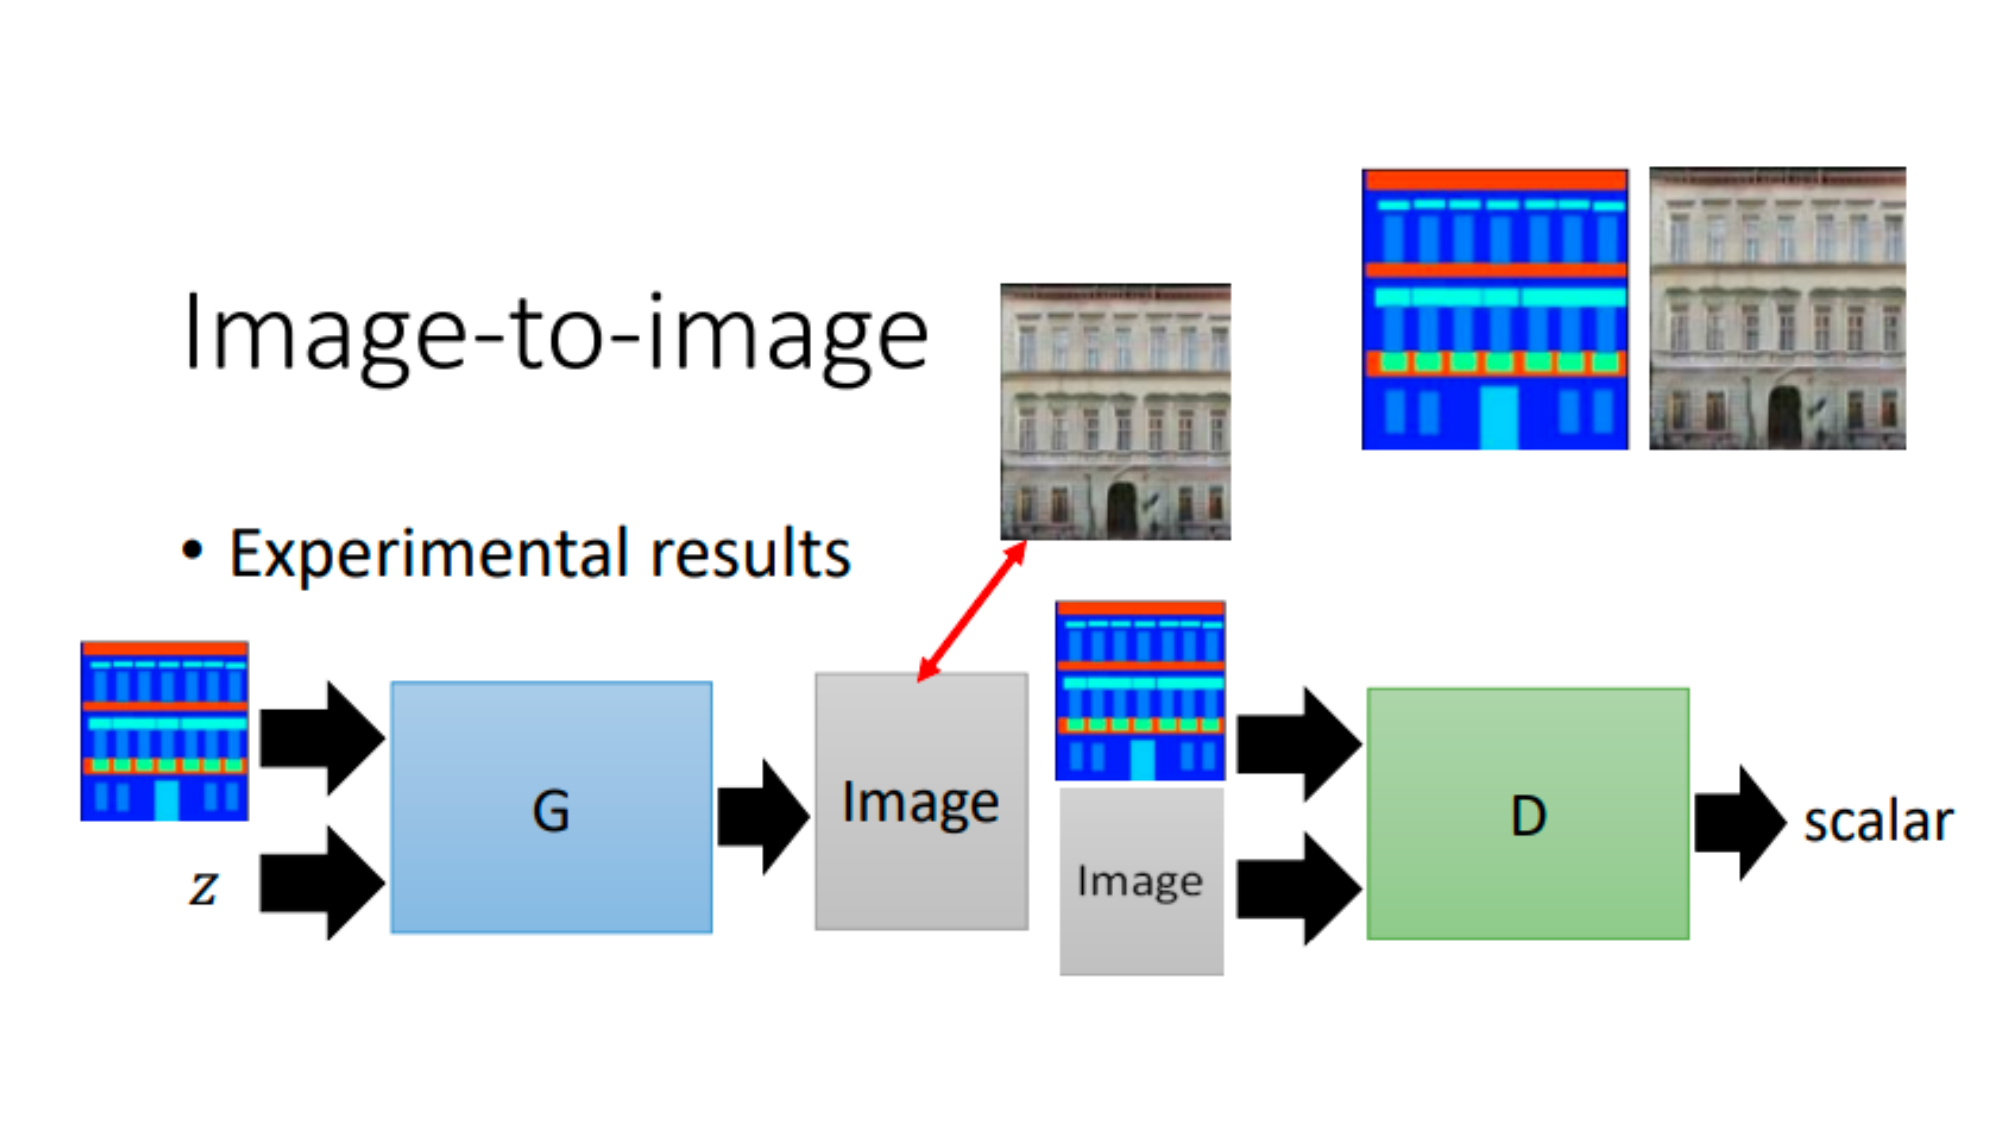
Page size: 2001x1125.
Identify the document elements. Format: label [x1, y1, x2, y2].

picture [36, 127, 1964, 998]
